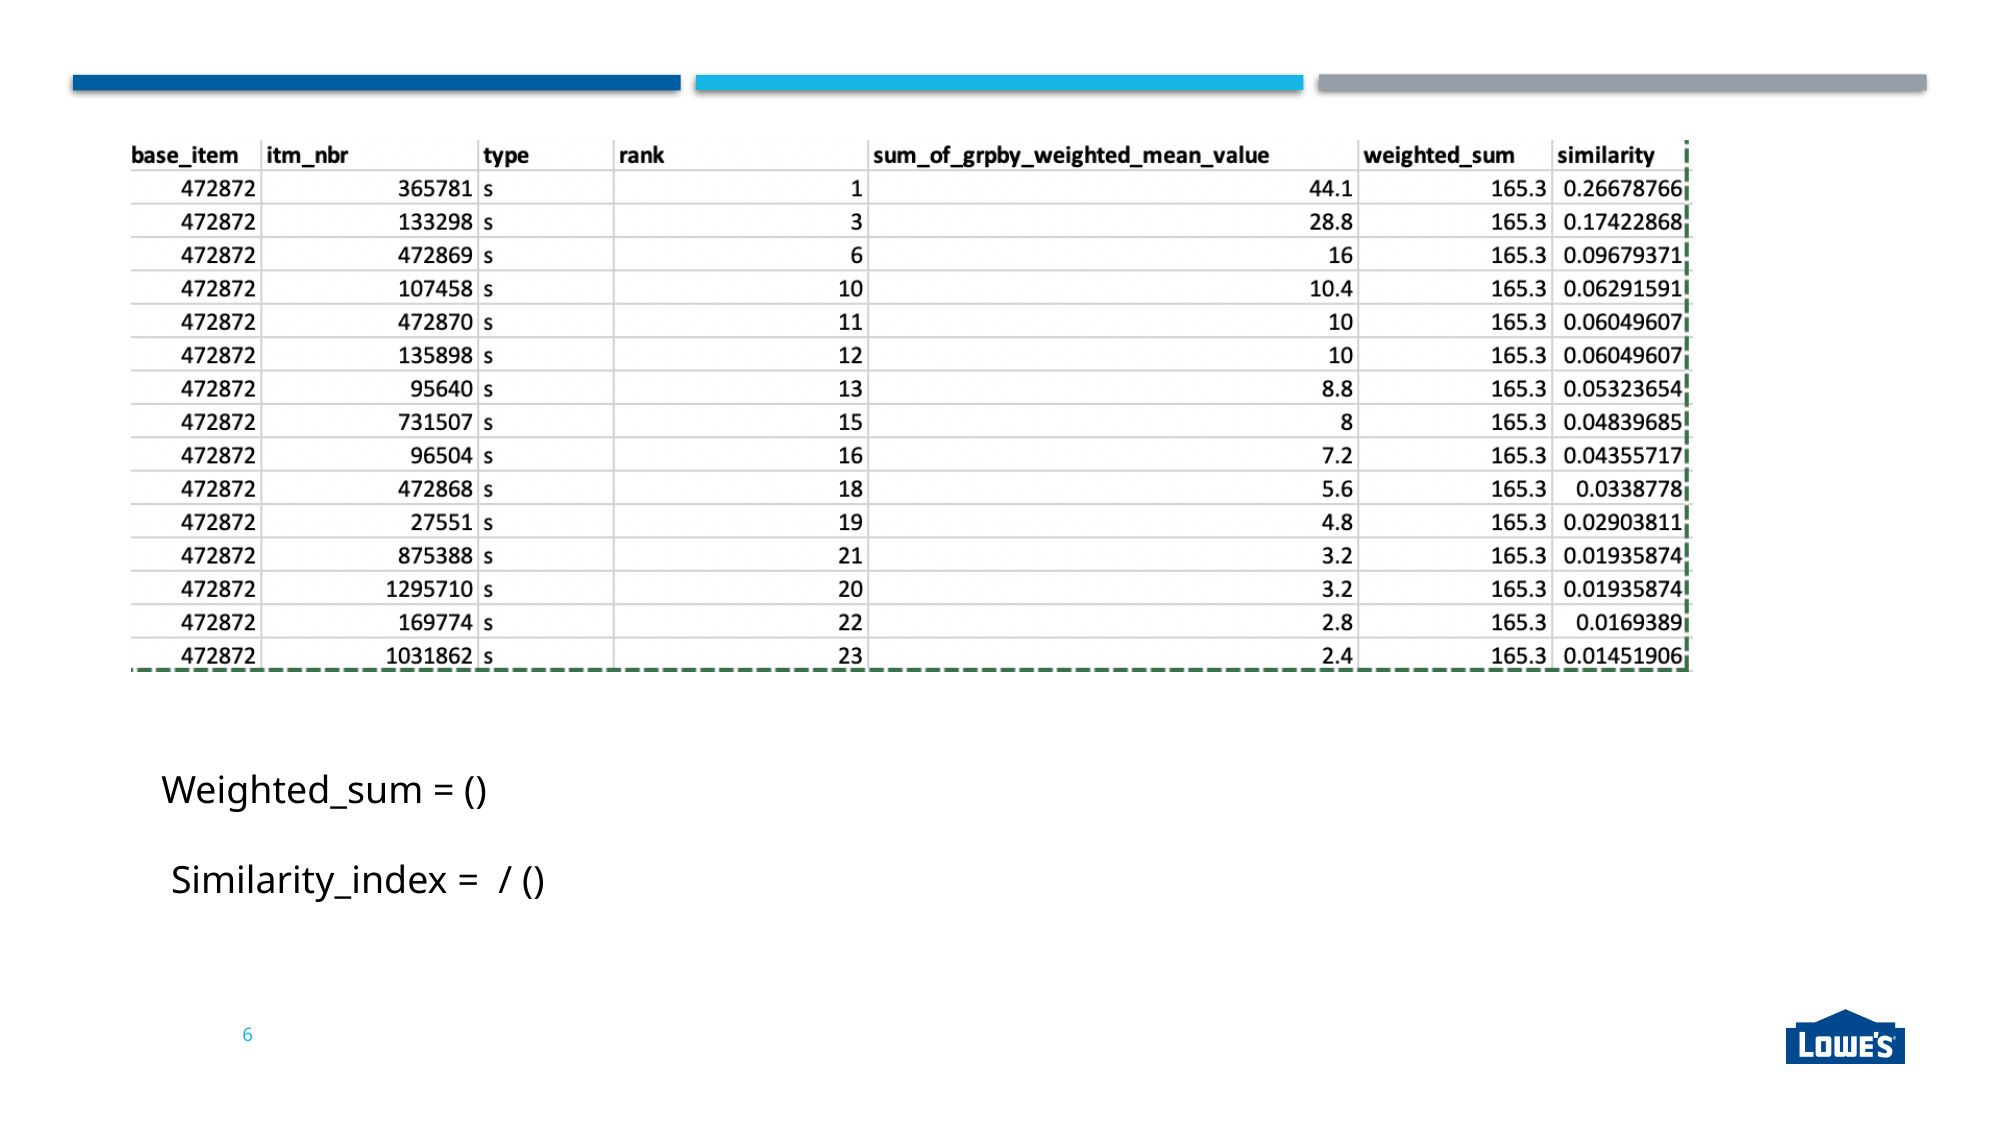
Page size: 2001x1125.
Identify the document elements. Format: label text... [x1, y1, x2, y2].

list [95, 59, 1657, 945]
slide_number 6 [95, 1006, 268, 1066]
picture [131, 140, 1693, 673]
picture [1786, 1009, 1905, 1064]
